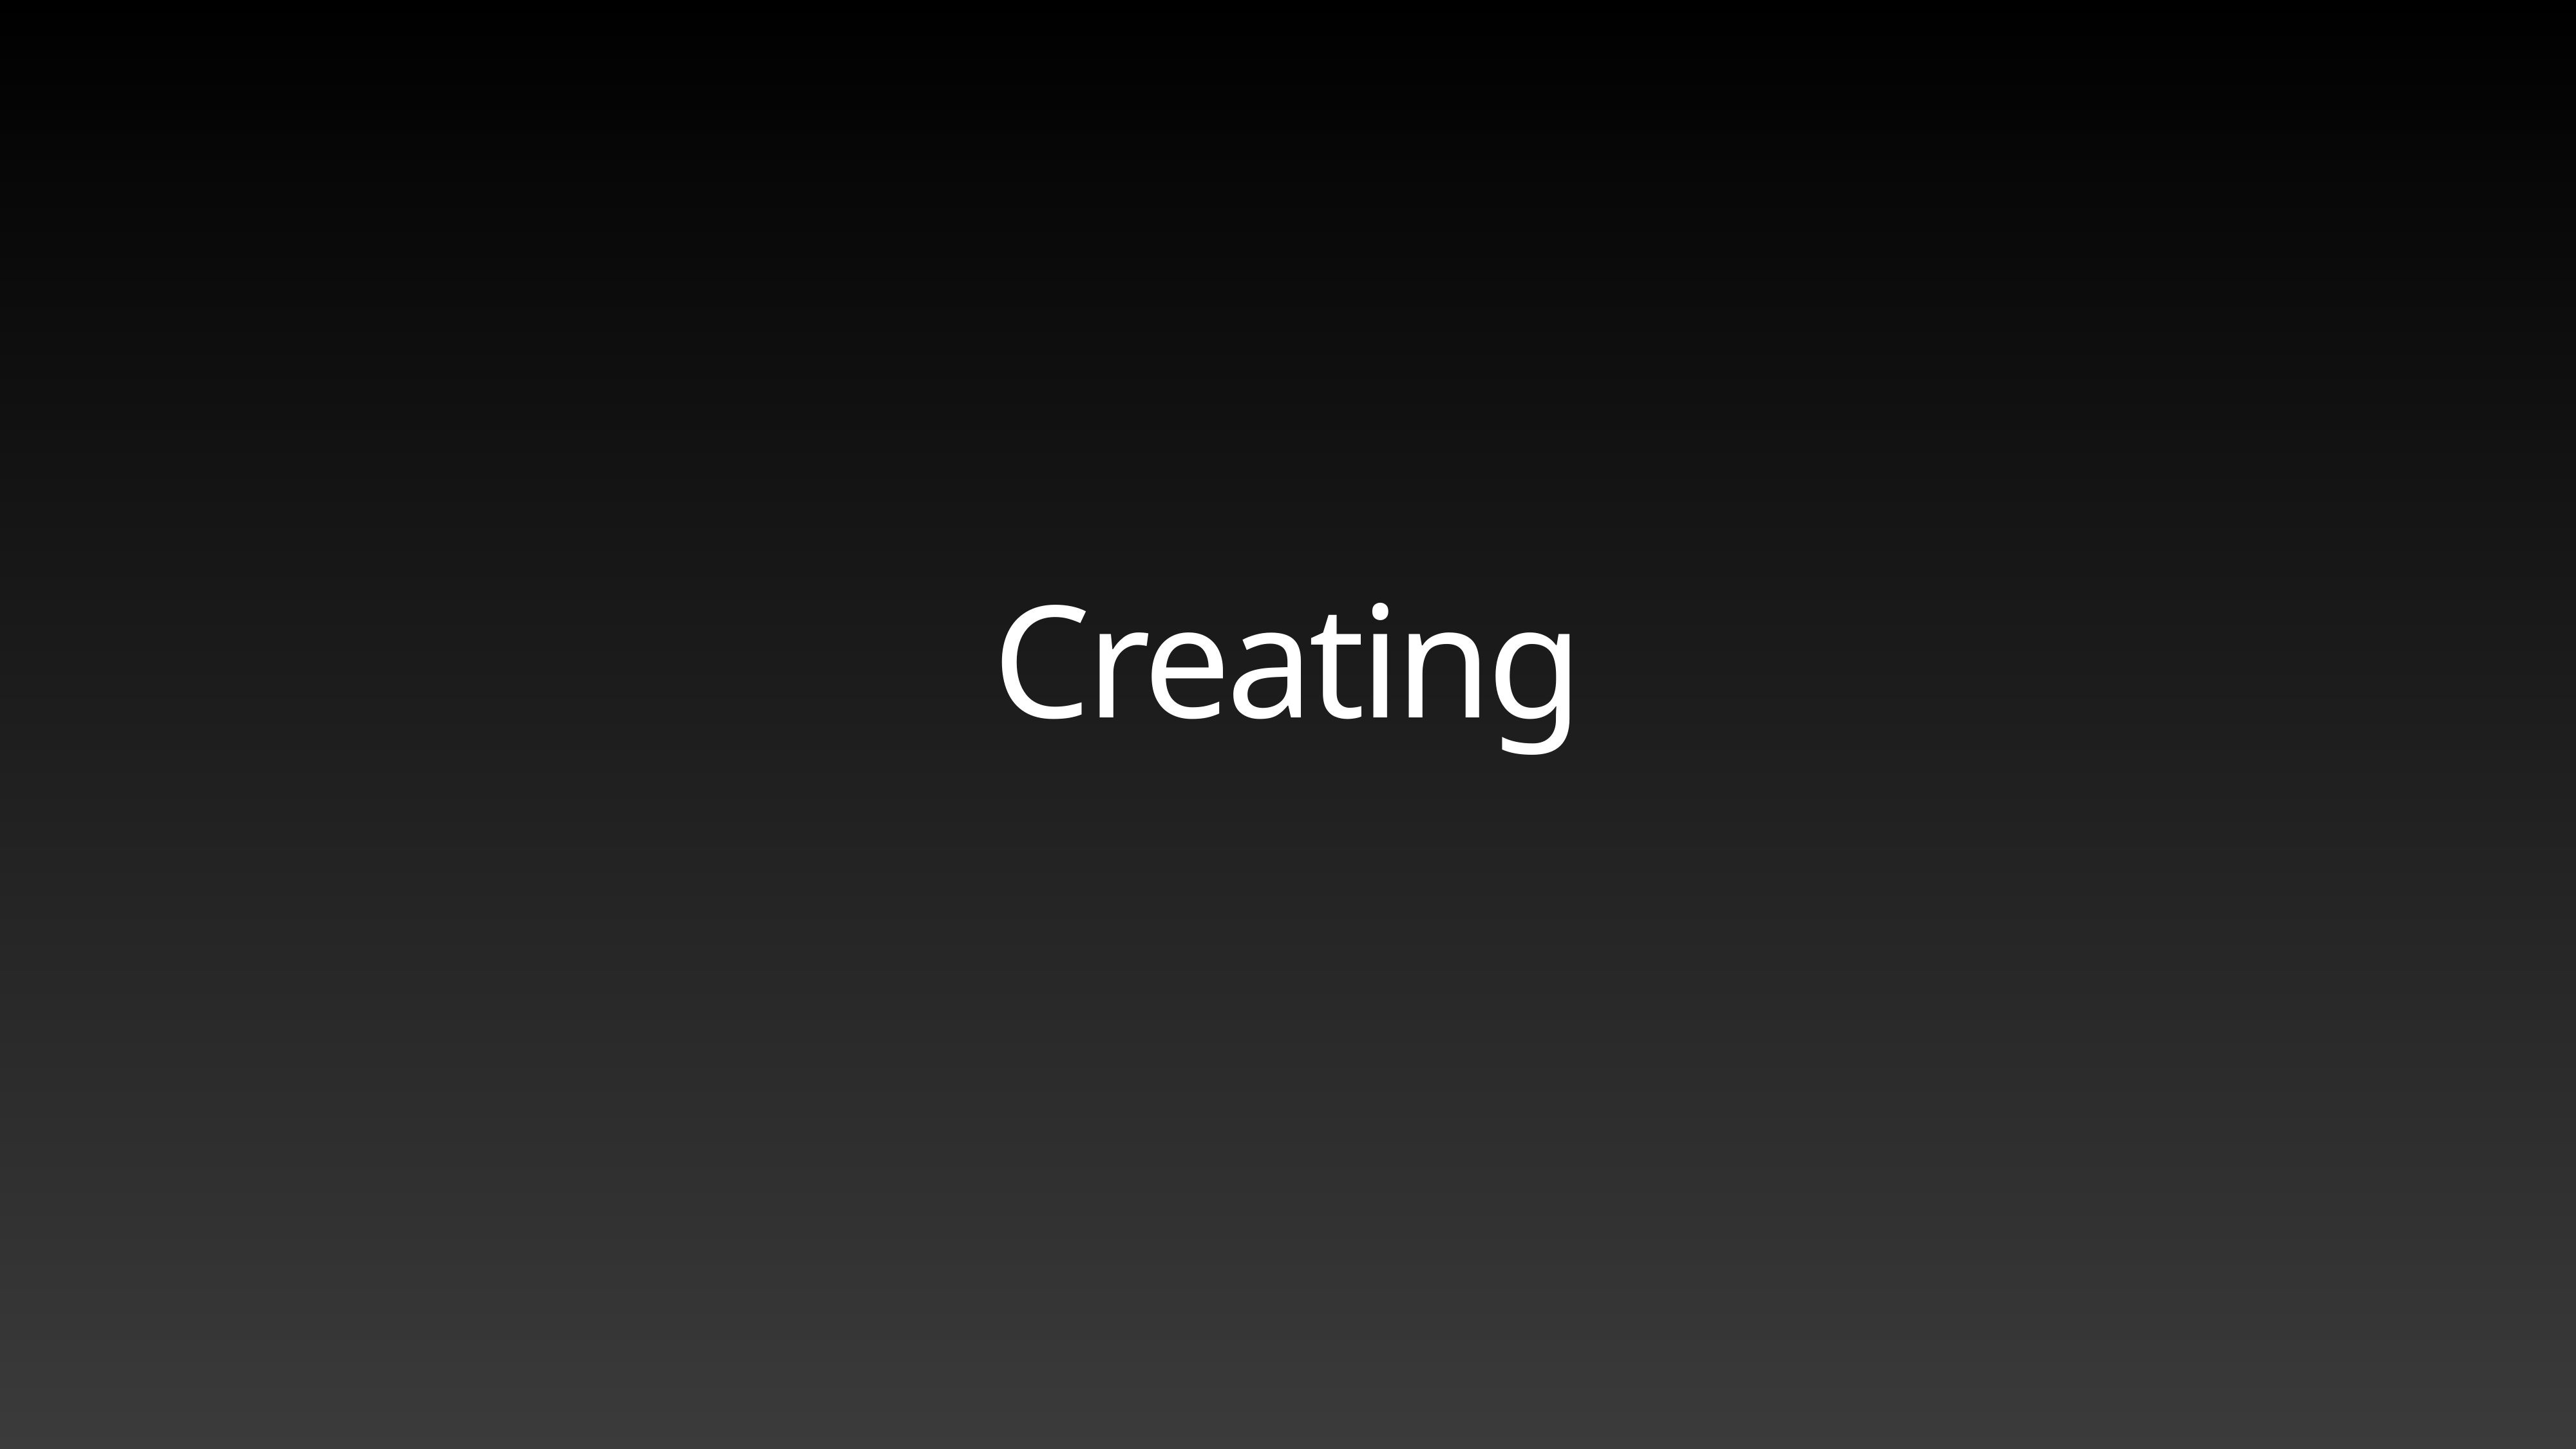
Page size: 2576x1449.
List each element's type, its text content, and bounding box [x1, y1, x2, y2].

title Creating [133, 347, 2443, 757]
